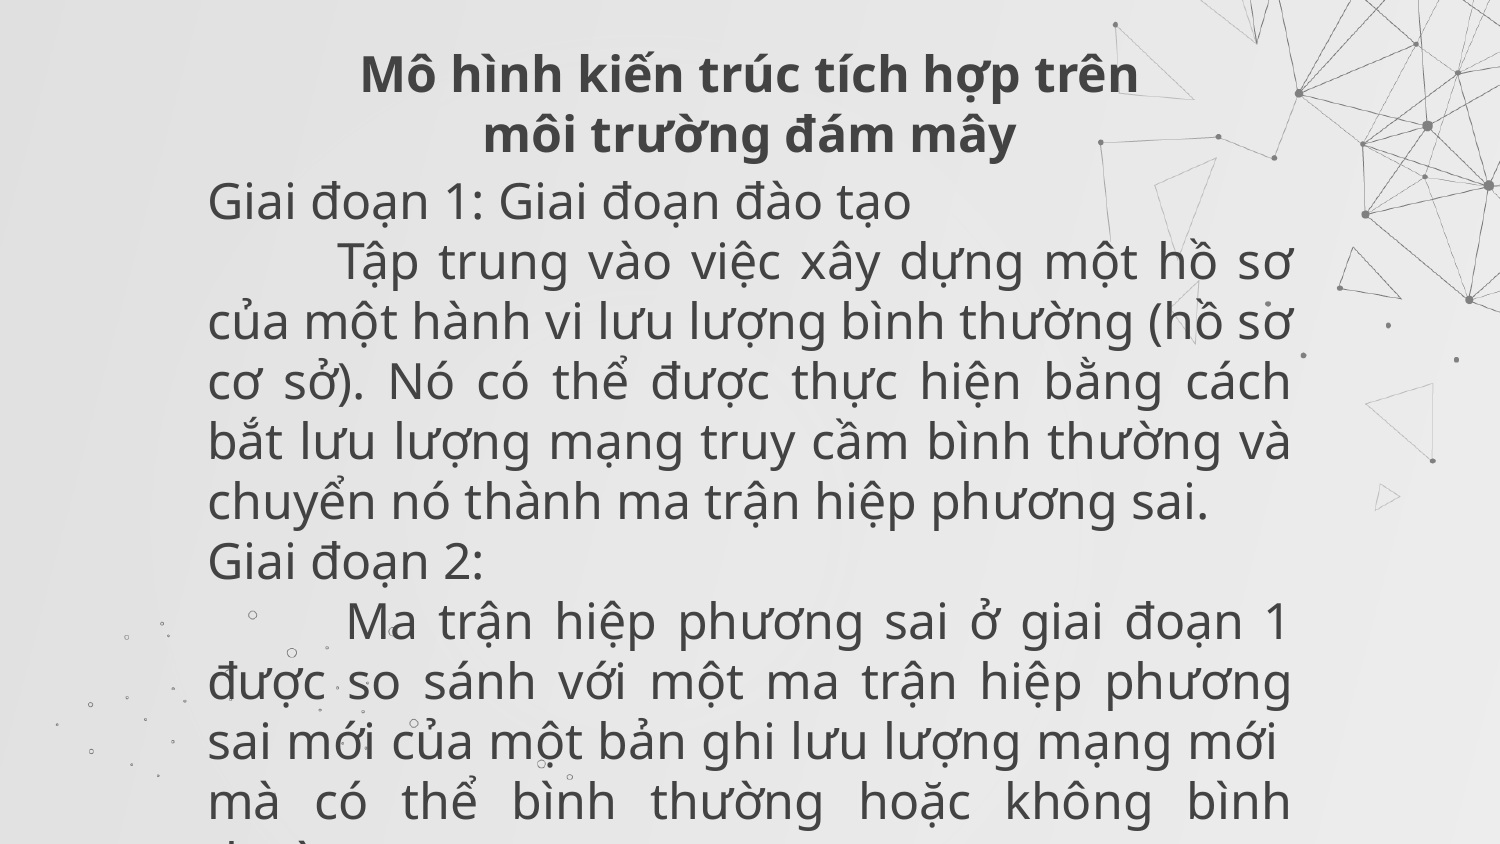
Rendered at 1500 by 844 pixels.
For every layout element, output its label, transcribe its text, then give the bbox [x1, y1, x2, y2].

subtitle Giai đoạn 1: Giai đoạn đào tạo Tập trung vào việc xây dựng một hồ sơ của một hành vi lưu lượng bình thường (hồ sơ cơ sở). Nó có thể được thực hiện bằng cách bắt lưu lượng mạng truy cầm bình thường và chuyển nó thành ma trận hiệp phương sai. Giai đoạn 2: Ma trận hiệp phương sai ở giai đoạn 1 được so sánh với một ma trận hiệp phương sai mới của một bản ghi lưu lượng mạng mới mà có thể bình thường hoặc không bình thường. [192, 154, 1308, 739]
picture [0, 0, 1500, 844]
title Mô hình kiến trúc tích hợp trên môi trường đám mây [322, 27, 1178, 154]
